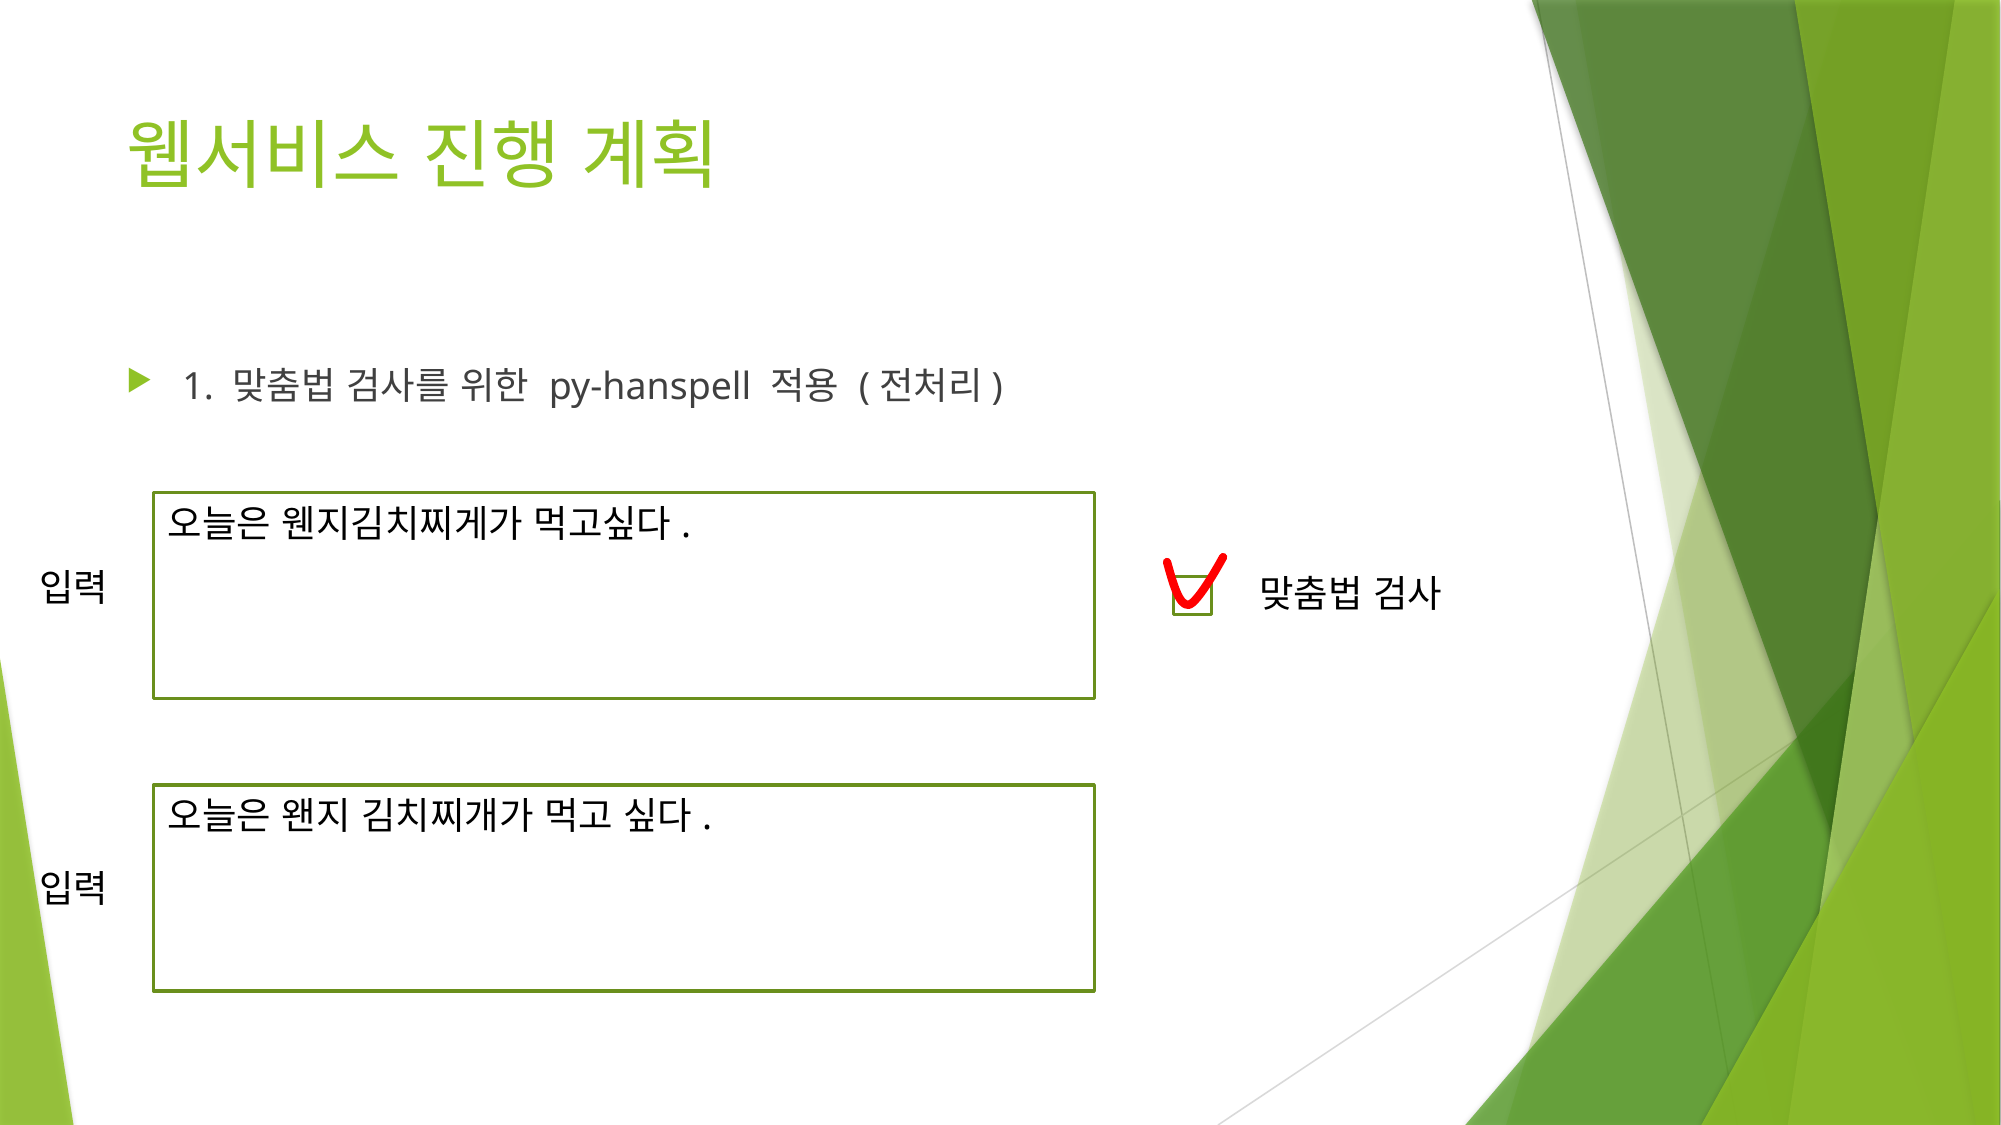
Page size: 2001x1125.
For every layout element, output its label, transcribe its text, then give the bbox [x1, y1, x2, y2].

list 1. 맞춤법 검사를 위한 py-hanspell 적용 (전처리) [111, 354, 1522, 992]
text_box [152, 783, 1096, 993]
text_box 오늘은 웬지김치찌게가 먹고싶다. [153, 492, 1095, 553]
text_box 오늘은 왠지 김치찌개가 먹고 싶다. [153, 784, 1095, 845]
title 웹서비스 진행 계획 [111, 99, 1522, 317]
text_box [152, 491, 1096, 700]
text_box [1165, 555, 1225, 607]
text_box 맞춤법 검사 [1244, 562, 1477, 623]
text_box 입력 [24, 858, 154, 918]
text_box 입력 [24, 557, 154, 617]
text_box [1172, 580, 1213, 616]
